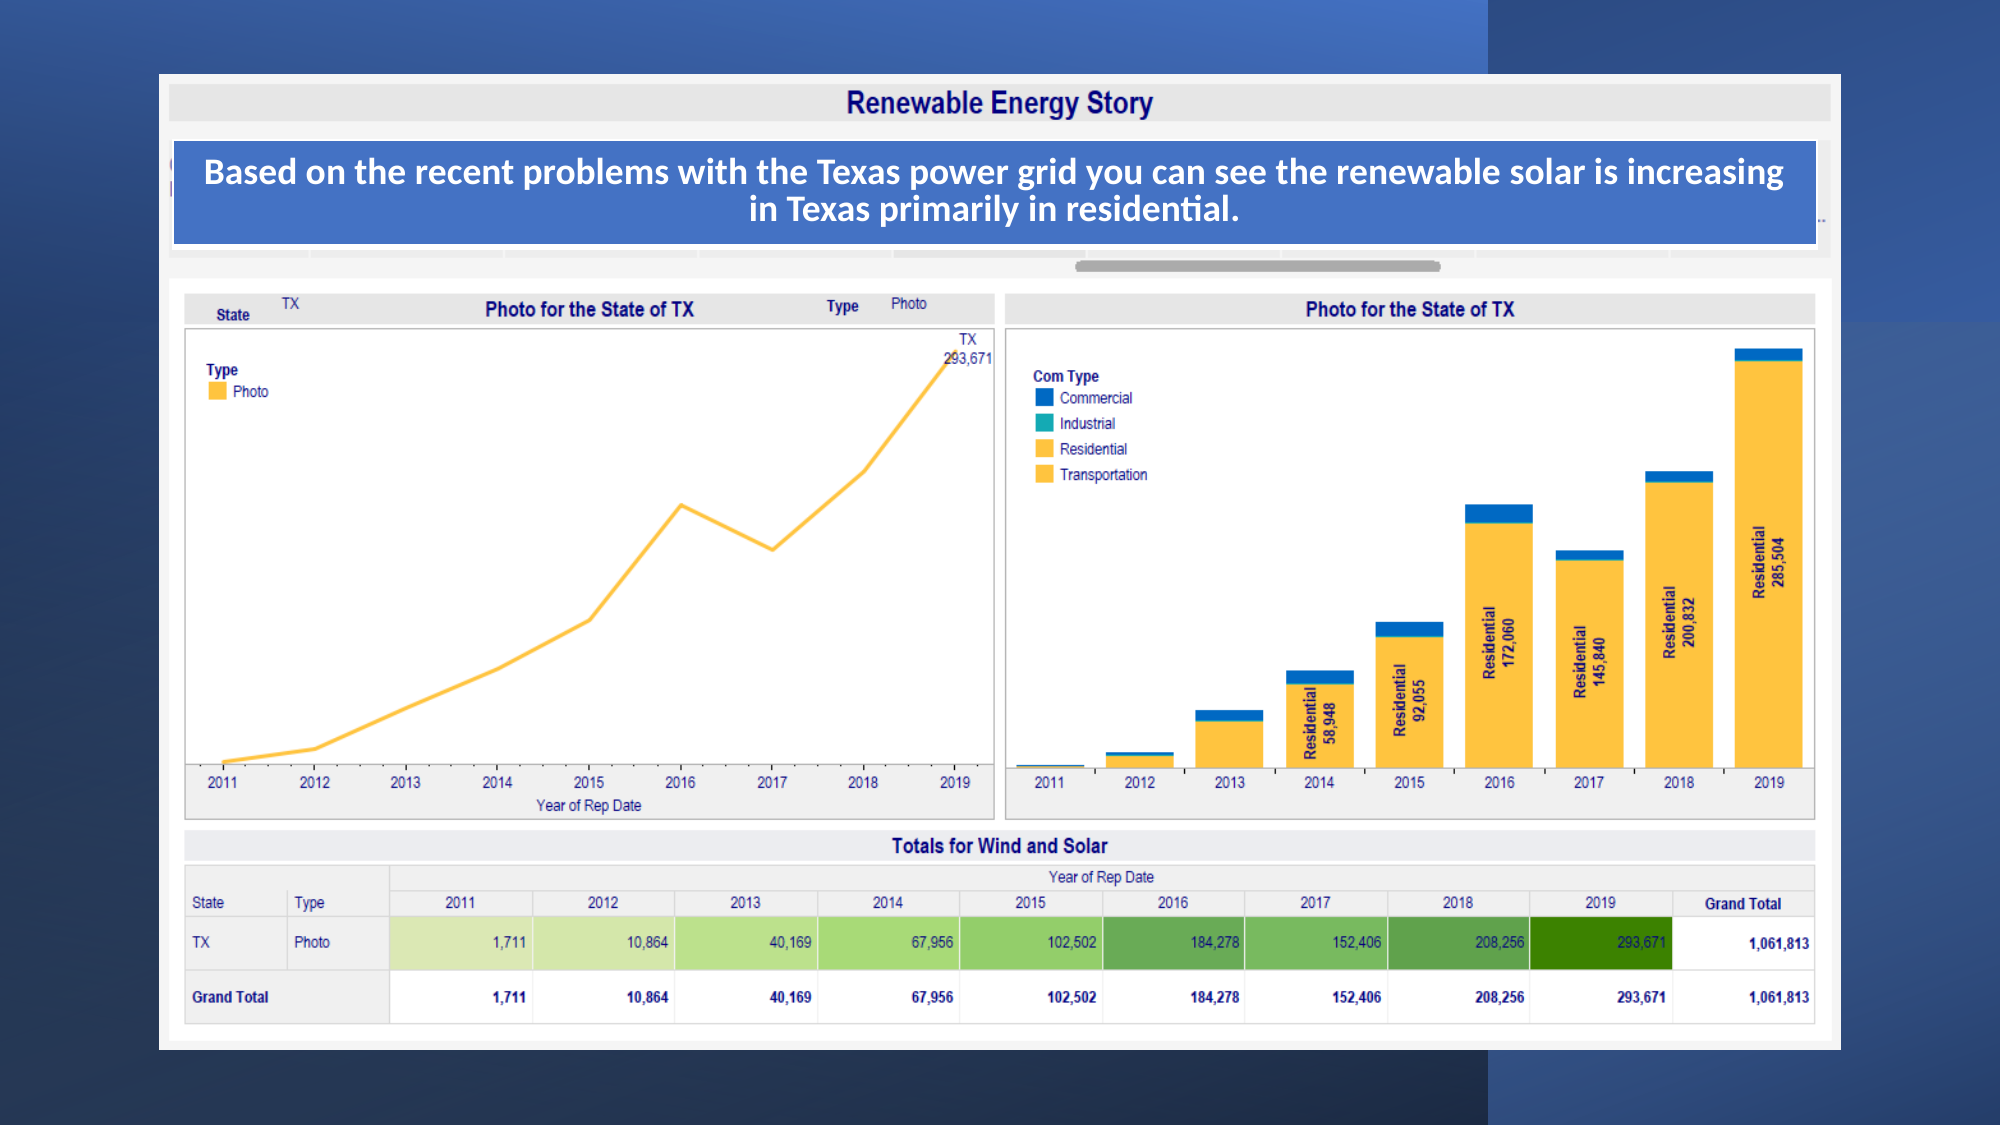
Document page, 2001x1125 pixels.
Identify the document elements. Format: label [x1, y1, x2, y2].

picture [159, 74, 1841, 1050]
text_box [1489, 0, 2000, 321]
text_box [0, 321, 2000, 1125]
text_box [0, 0, 1489, 321]
